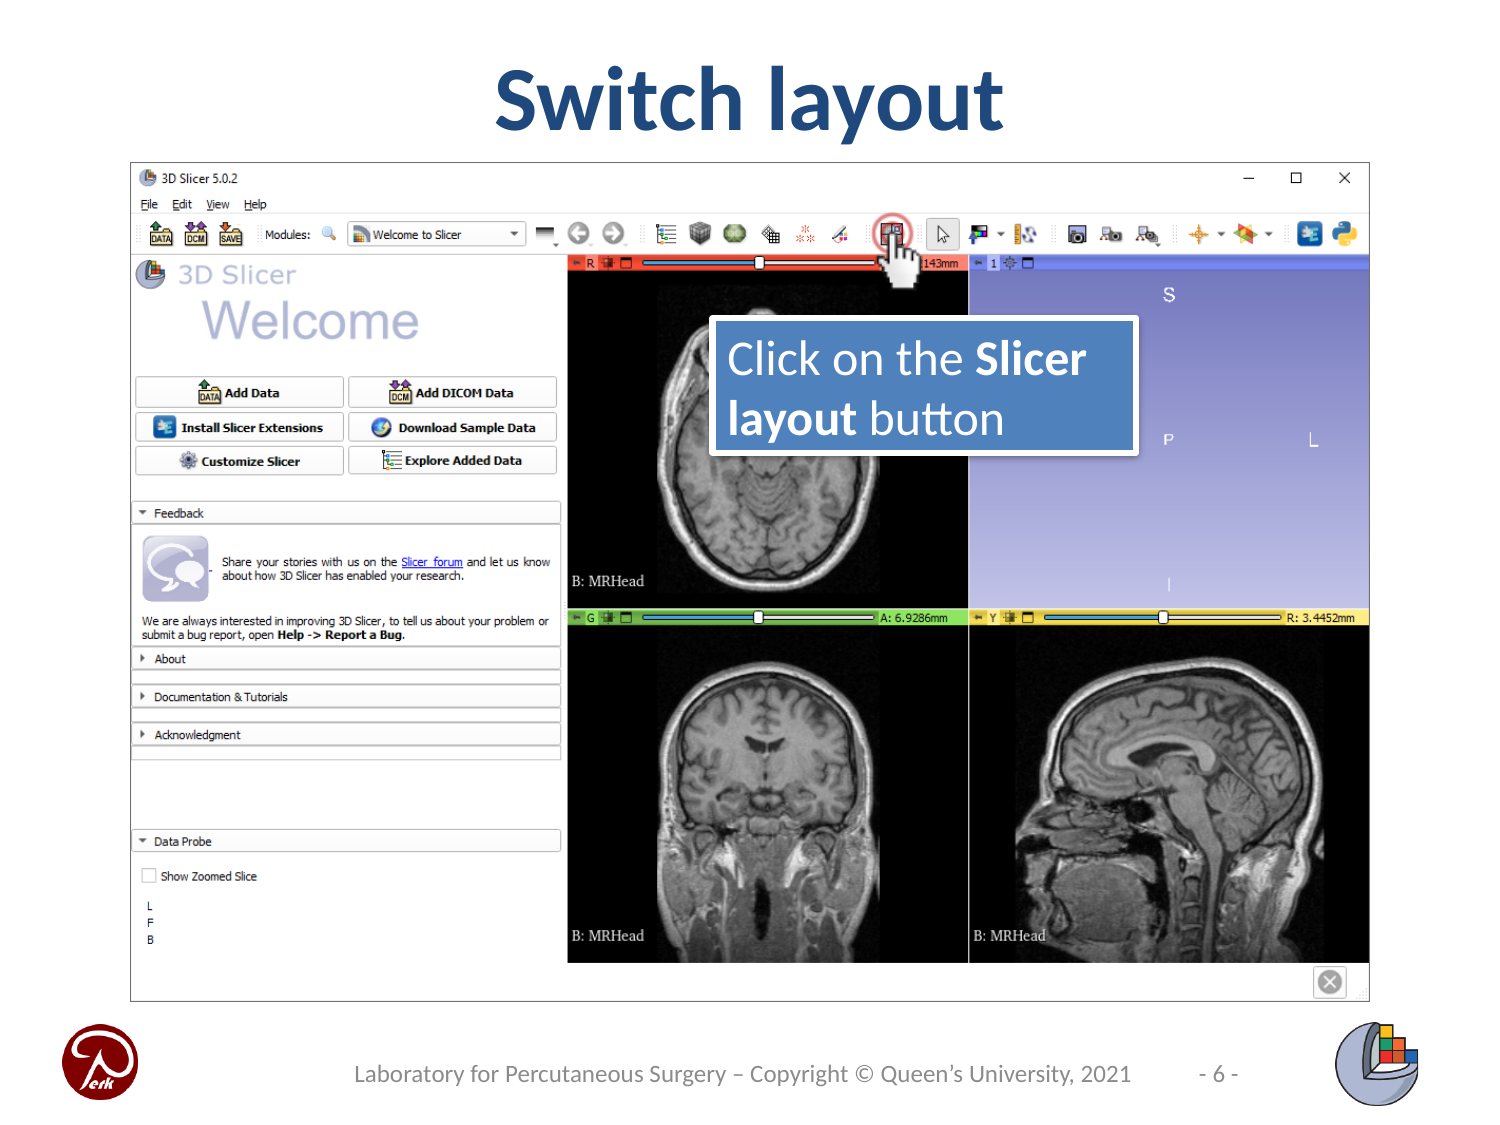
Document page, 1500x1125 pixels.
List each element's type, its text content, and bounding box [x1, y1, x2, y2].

footer Laboratory for Percutaneous Surgery – Copyright © Queen’s University, 2021 [312, 1042, 1175, 1103]
title Switch layout [74, 0, 1426, 188]
picture [1335, 1022, 1419, 1106]
picture [129, 162, 1370, 1002]
slide_number - 6 - [1175, 1042, 1263, 1103]
picture [62, 1024, 138, 1100]
